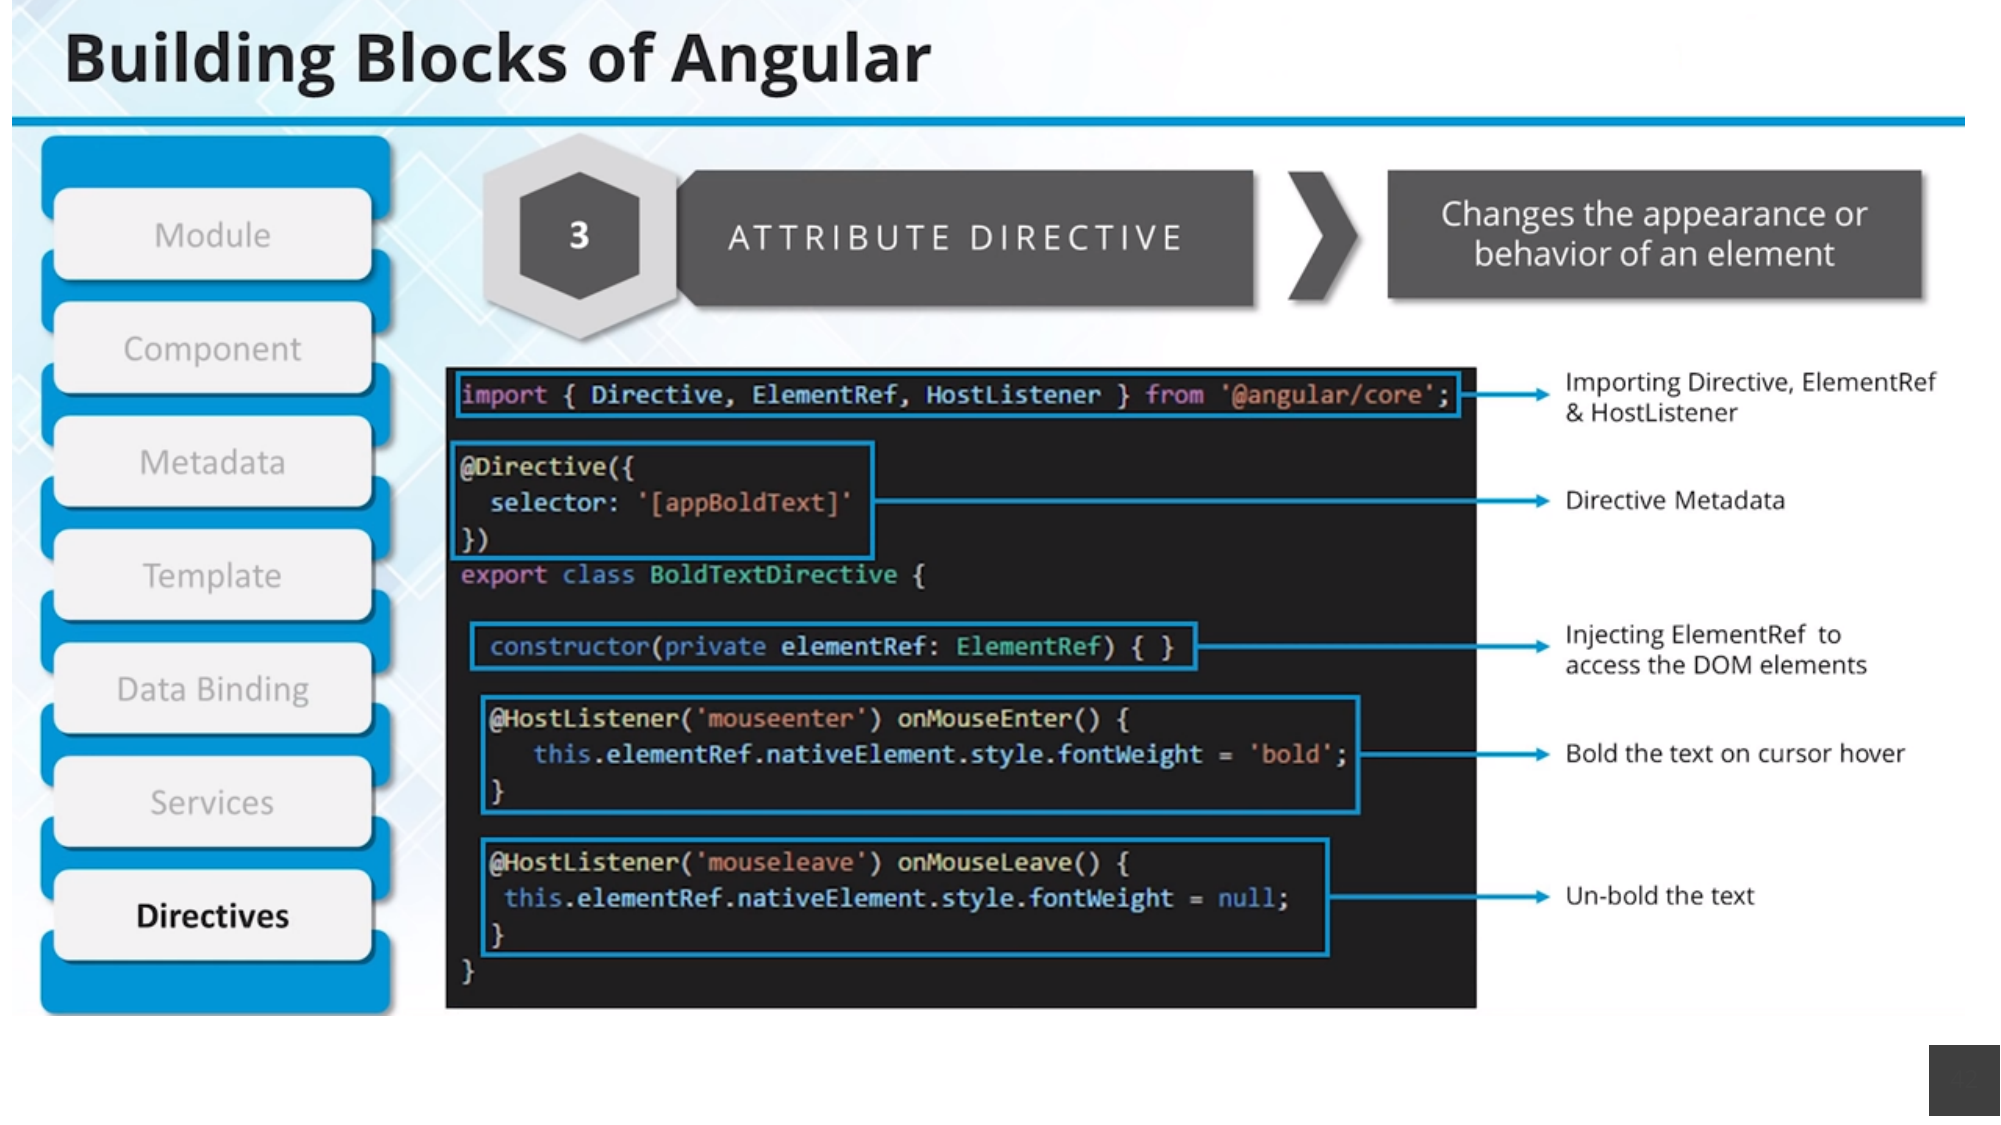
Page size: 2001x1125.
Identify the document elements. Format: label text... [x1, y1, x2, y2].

picture [12, 126, 1965, 1016]
picture [12, 0, 1965, 117]
slide_number ‹#› [1929, 1045, 2000, 1116]
